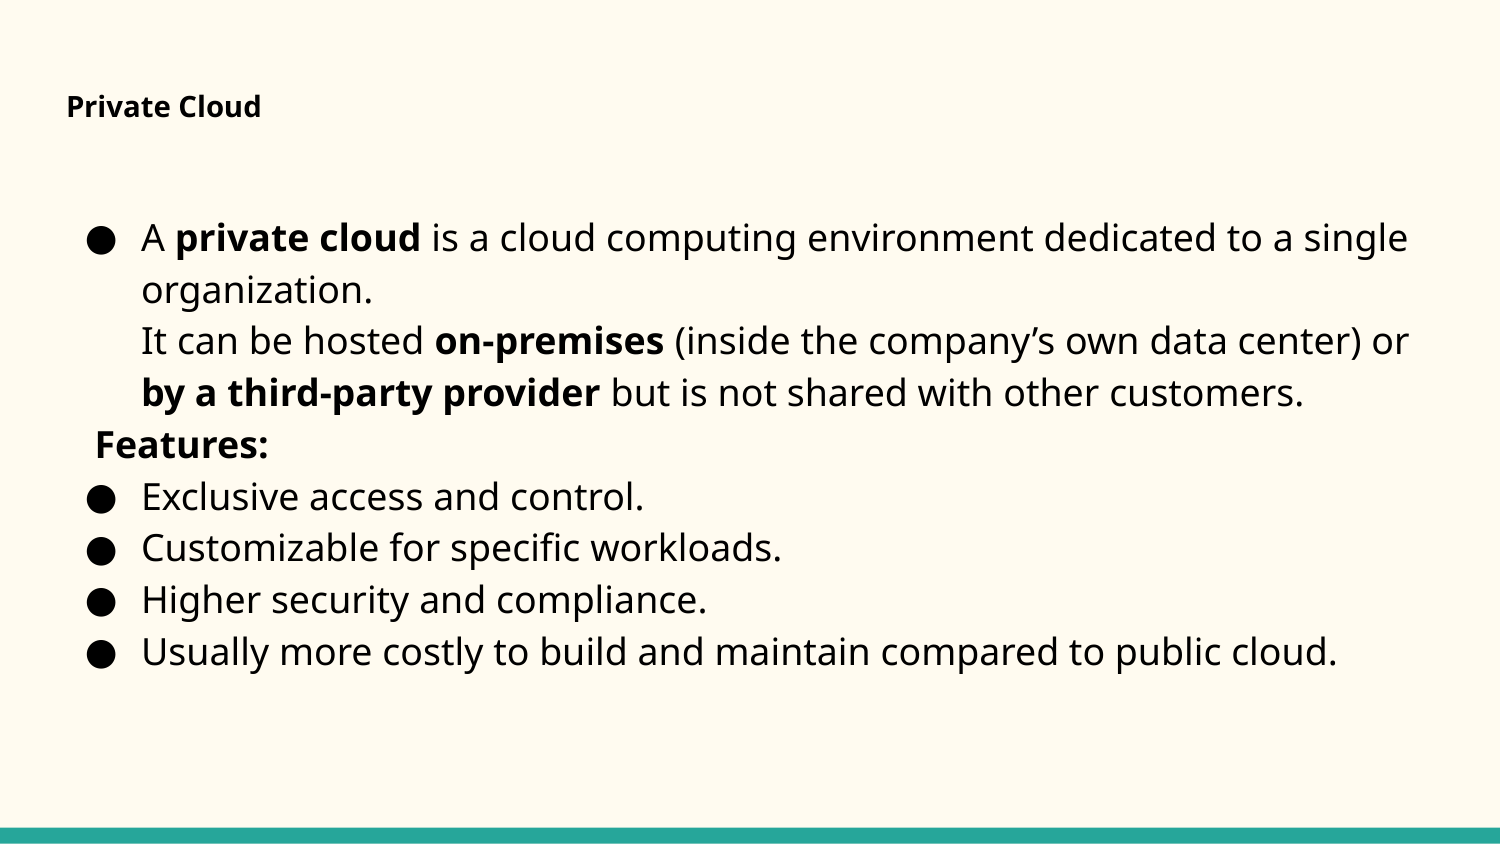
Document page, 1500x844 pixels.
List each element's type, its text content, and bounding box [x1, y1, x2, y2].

title Private Cloud [51, 72, 1449, 174]
list A private cloud is a cloud computing environment dedicated to a single organization. It can be hosted on-premises (inside the company’s own data center) or by a third-party provider but is not shared with other customers. Features: Exclusive access and control. Customizable for specific workloads. Higher security and compliance. Usually more costly to build and maintain compared to public cloud. [51, 192, 1449, 750]
